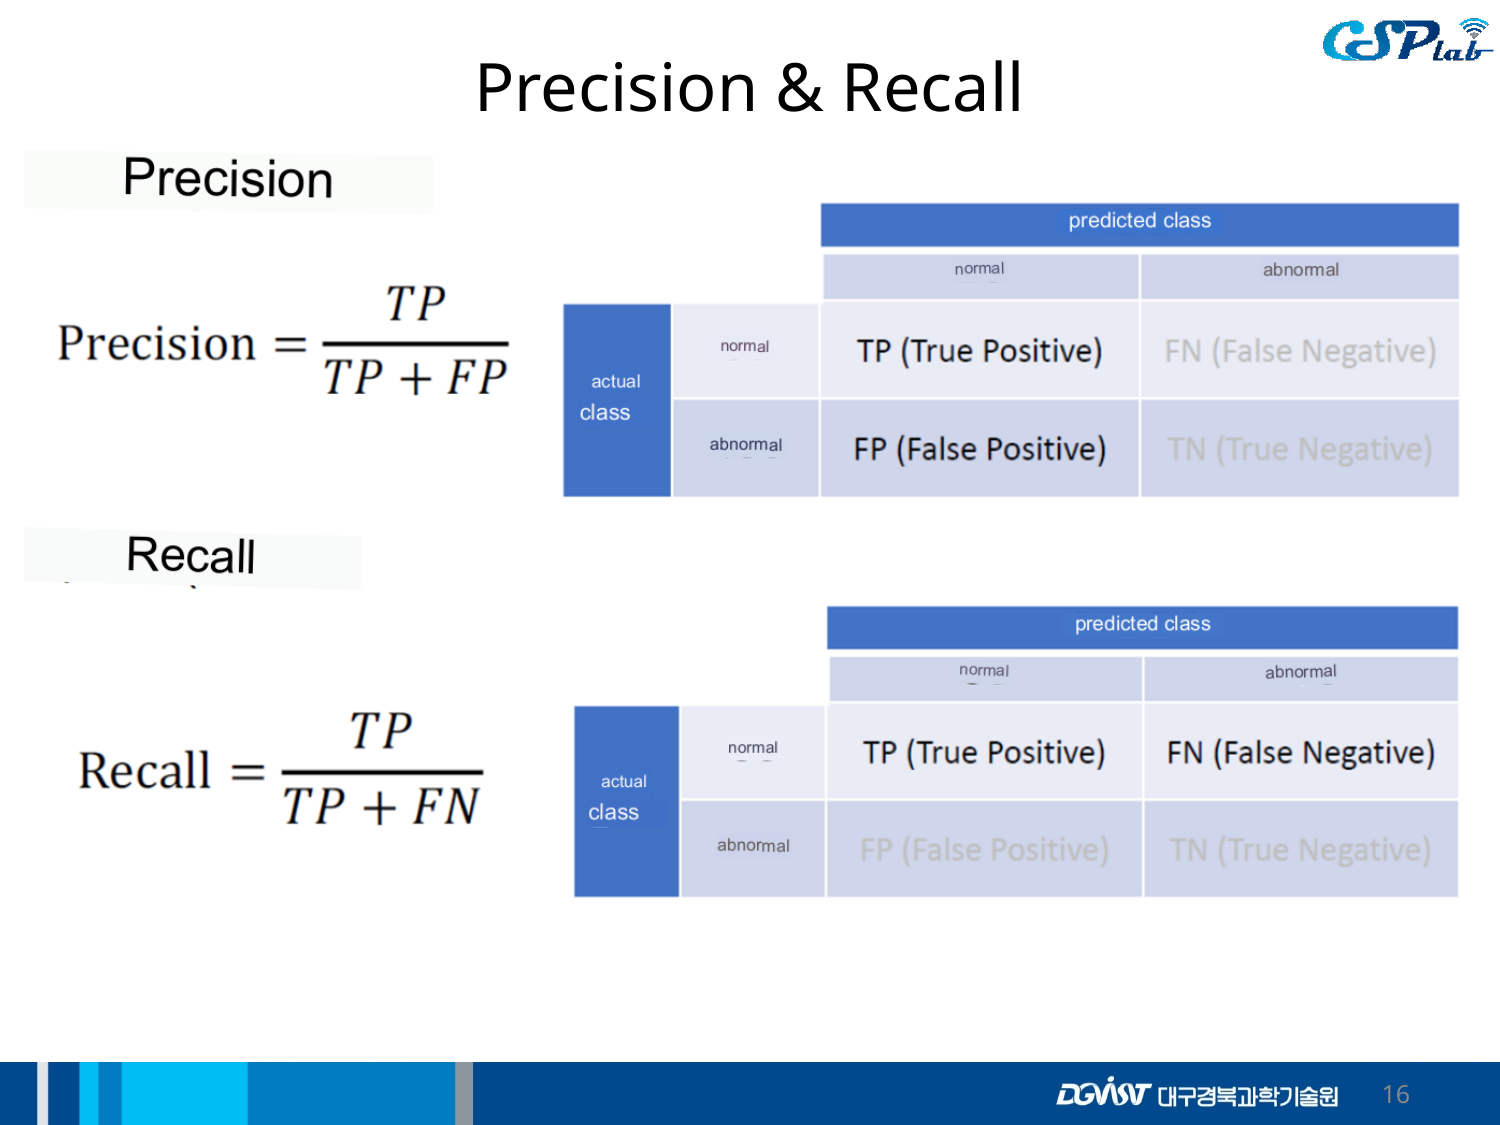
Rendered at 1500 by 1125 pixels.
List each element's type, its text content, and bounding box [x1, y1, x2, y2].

picture [452, 1062, 1500, 1125]
title Precision & Recall [75, 45, 1425, 126]
picture [24, 150, 1476, 915]
picture [0, 1062, 78, 1125]
slide_number ‹#› [1075, 1065, 1426, 1125]
picture [1322, 7, 1494, 78]
